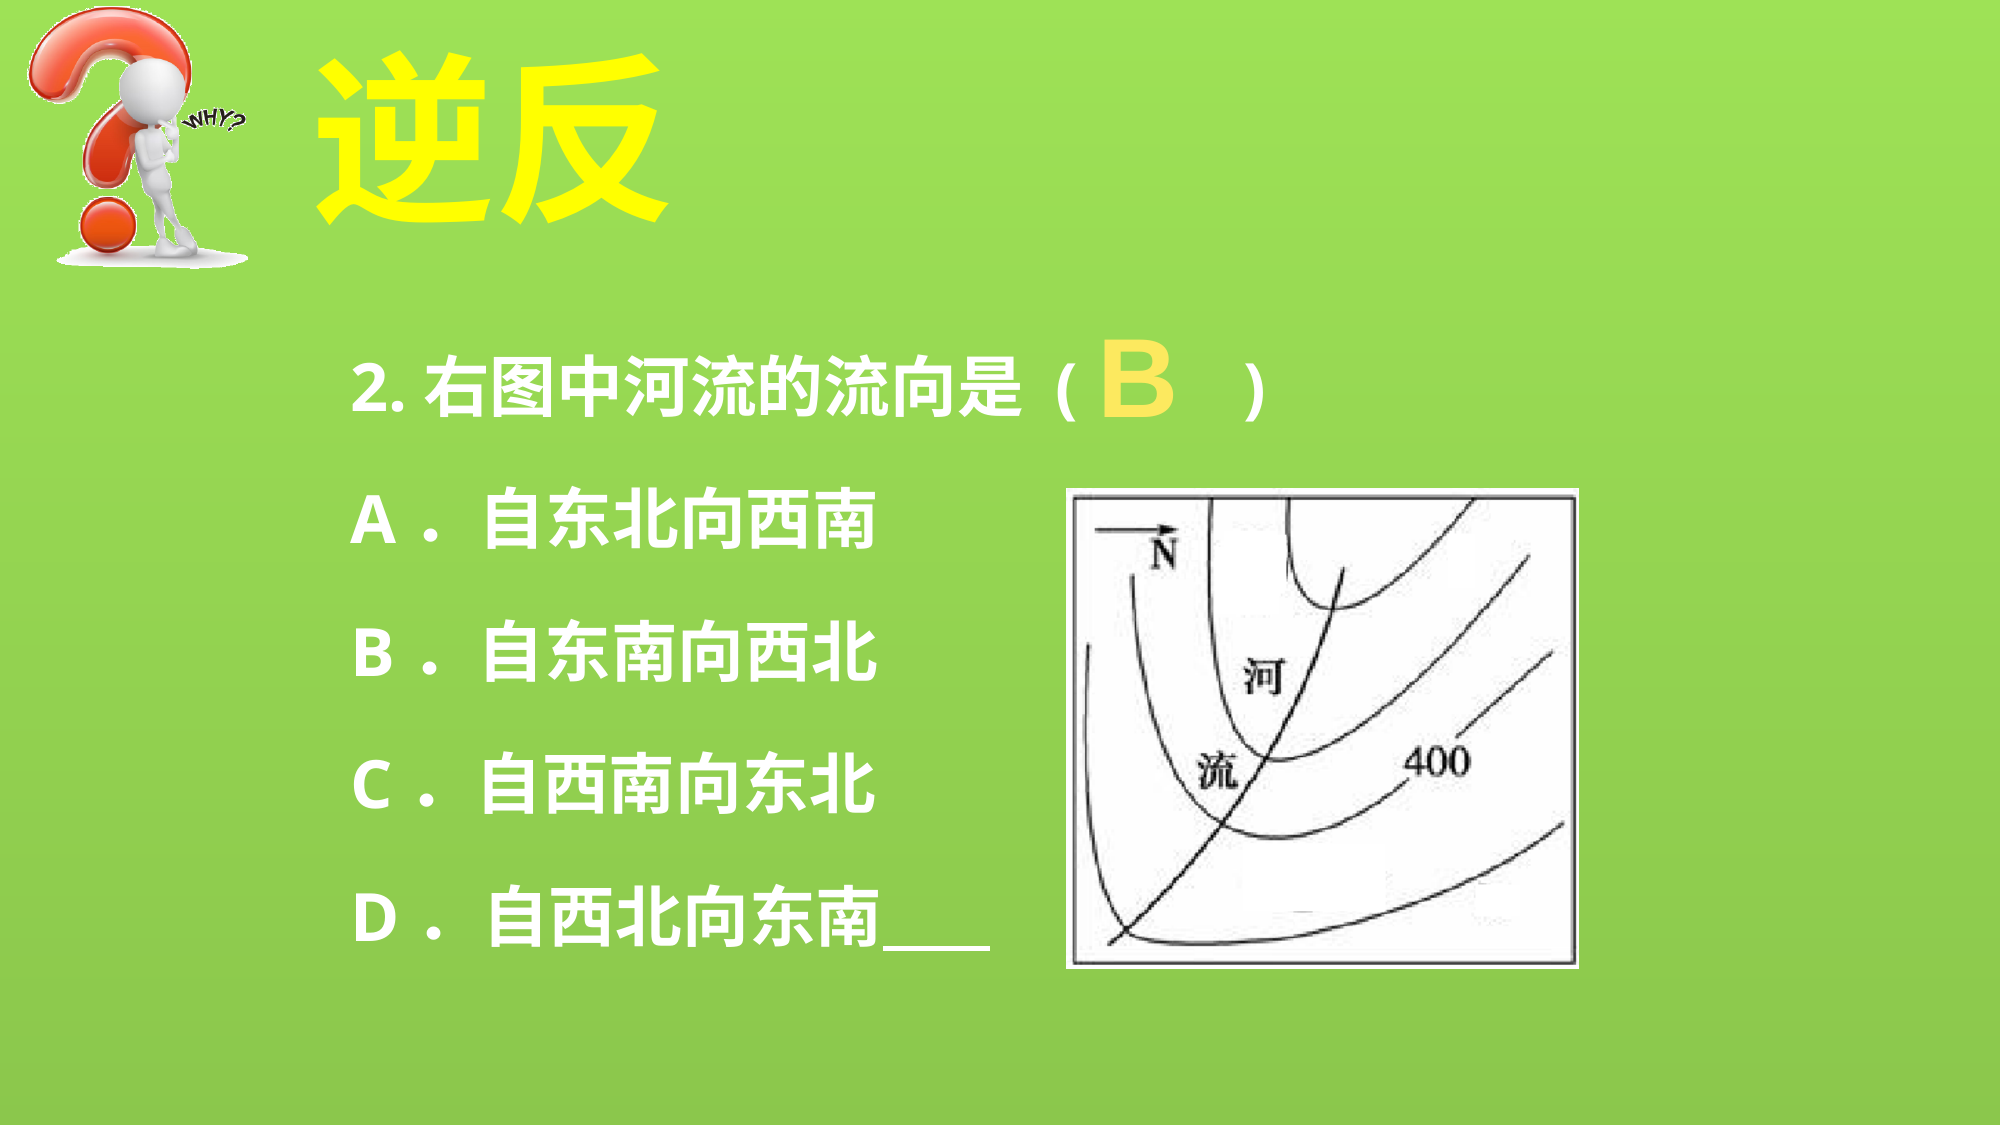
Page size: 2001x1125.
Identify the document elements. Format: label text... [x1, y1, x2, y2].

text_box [1066, 488, 1579, 969]
text_box B [1083, 297, 1195, 447]
text_box 2.右图中河流的流向是 ( ) A．自东北向西南 B．自东南向西北 C．自西南向东北 D．自西北向东南 [350, 297, 1530, 962]
picture [0, 0, 279, 276]
text_box 逆反 [279, 17, 712, 253]
